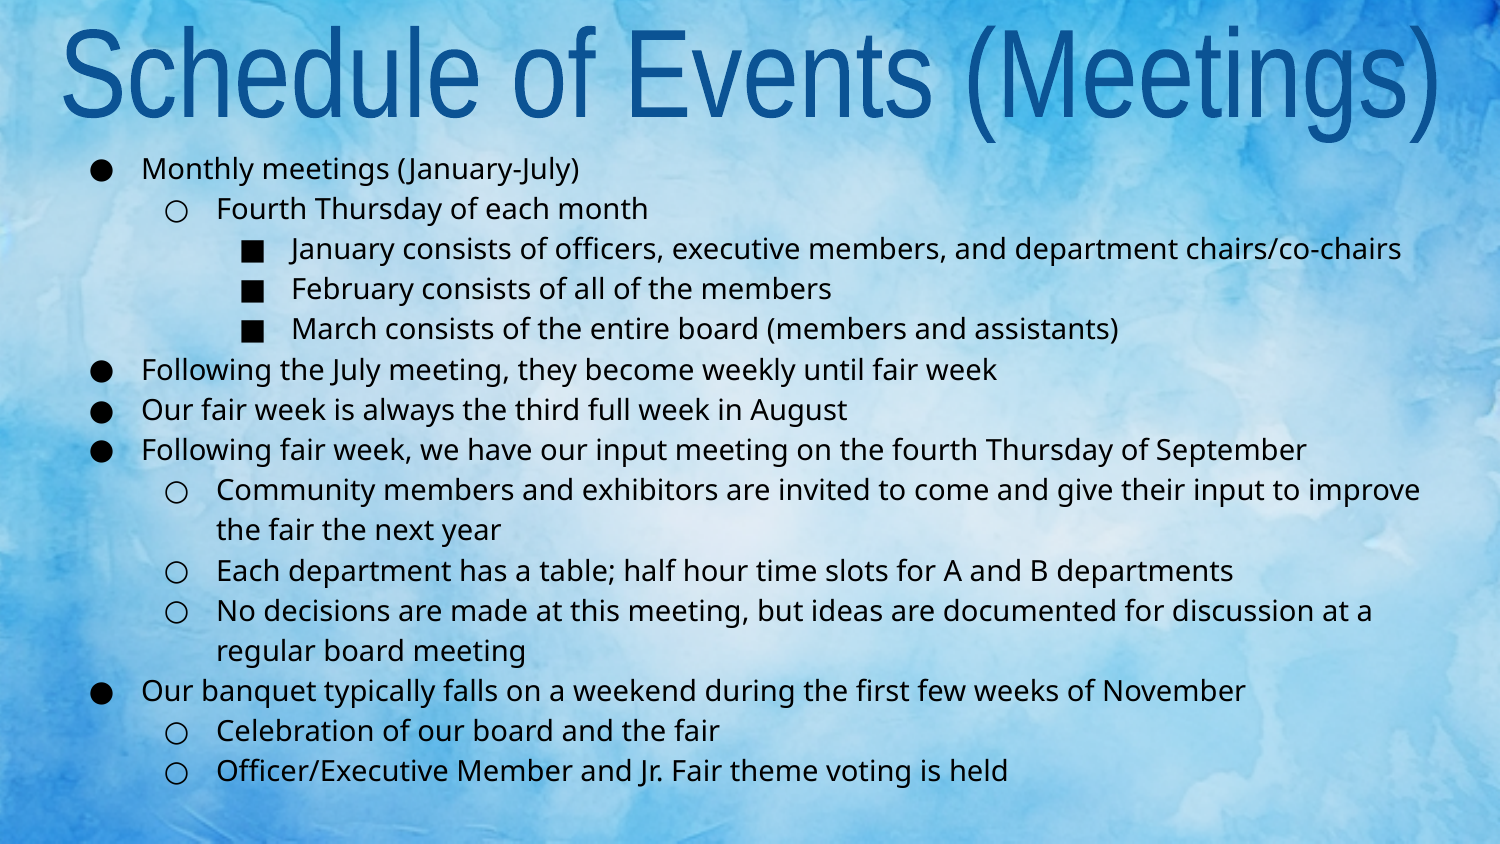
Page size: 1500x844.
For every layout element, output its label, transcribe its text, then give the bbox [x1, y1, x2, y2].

list Monthly meetings (January-July) Fourth Thursday of each month January consists of officers, executive members, and department chairs/co-chairs February consists of all of the members March consists of the entire board (members and assistants) Following the July meeting, they become weekly until fair week Our fair week is always the third full week in August Following fair week, we have our input meeting on the fourth Thursday of September Community members and exhibitors are invited to come and give their input to improve the fair the next year Each department has a table; half hour time slots for A and B departments No decisions are made at this meeting, but ideas are documented for discussion at a regular board meeting Our banquet typically falls on a weekend during the first few weeks of November Celebration of our board and the fair Officer/Executive Member and Jr. Fair theme voting is held [51, 130, 1449, 762]
picture [0, 0, 1500, 844]
